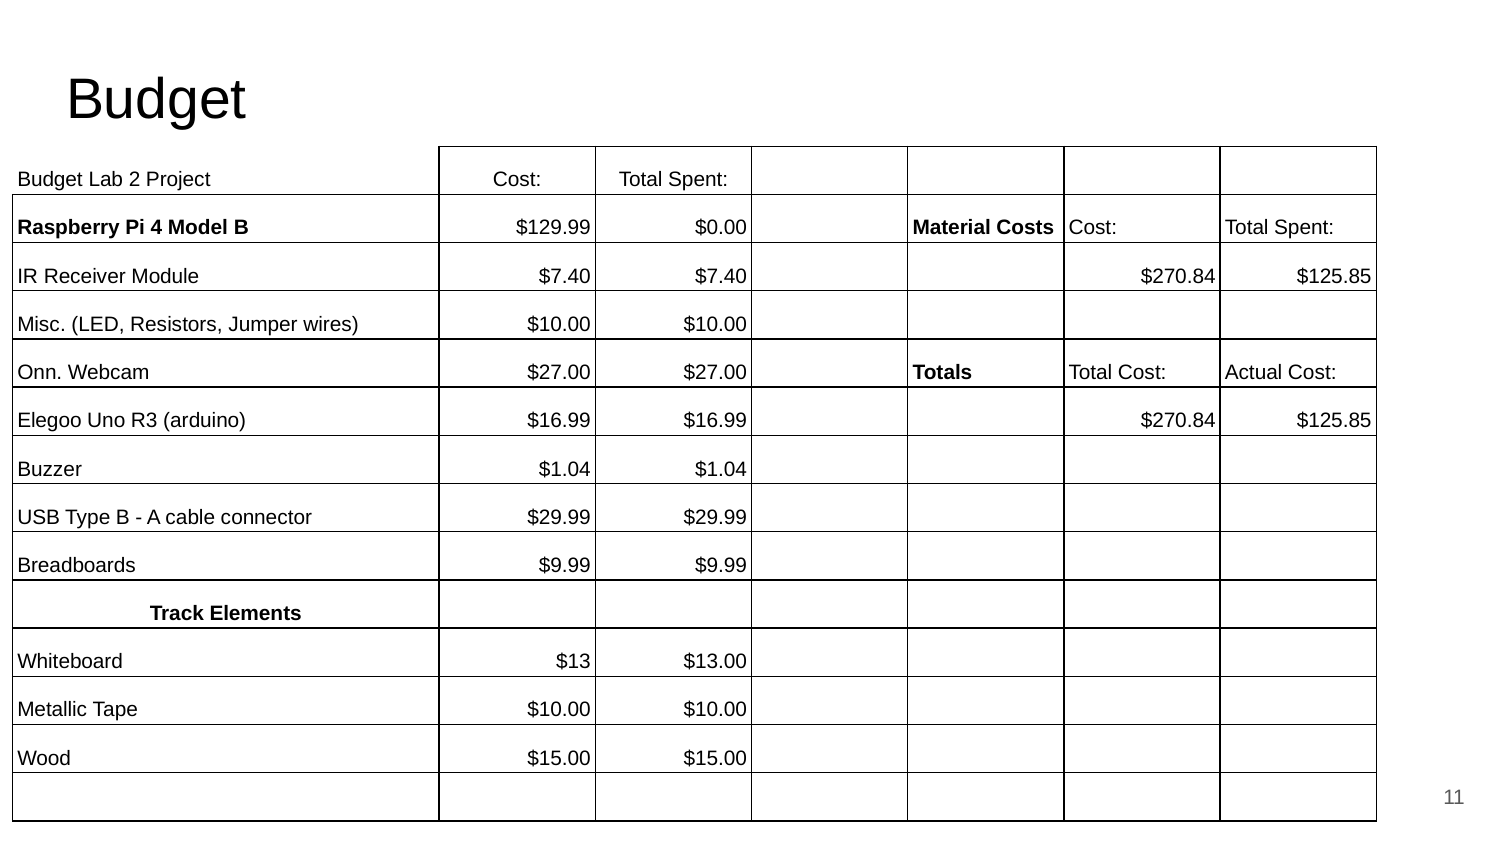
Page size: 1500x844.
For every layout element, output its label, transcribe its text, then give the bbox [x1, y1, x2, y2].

table_cell $270.84 [1065, 243, 1219, 290]
table_cell $10.00 [596, 677, 751, 724]
table_cell Total Spent: [1221, 195, 1376, 242]
table_cell [752, 436, 907, 483]
table_cell [752, 581, 907, 627]
table_cell [1221, 725, 1376, 772]
table_cell [752, 532, 907, 579]
table_cell [596, 773, 751, 820]
table_cell Breadboards [13, 532, 438, 579]
table_cell $15.00 [440, 725, 595, 772]
table_cell $10.00 [440, 291, 595, 338]
table_cell $13 [440, 629, 595, 676]
table_cell Actual Cost: [1221, 340, 1376, 386]
table_cell $16.99 [440, 388, 595, 435]
table_cell $15.00 [596, 725, 751, 772]
table_cell [596, 581, 751, 627]
table_cell Onn. Webcam [13, 340, 438, 386]
table_header Total Spent: [596, 147, 751, 194]
table_cell Track Elements [13, 581, 438, 627]
table_cell [908, 484, 1063, 531]
table_cell Metallic Tape [13, 677, 438, 724]
table_cell [908, 388, 1063, 435]
table_cell $27.00 [596, 340, 751, 386]
table_cell $1.04 [440, 436, 595, 483]
table_cell Misc. (LED, Resistors, Jumper wires) [13, 291, 438, 338]
table_cell [1065, 725, 1219, 772]
table_cell $0.00 [596, 195, 751, 242]
title Budget [51, 52, 1449, 147]
table_header [1065, 147, 1219, 194]
table_header Budget Lab 2 Project [13, 146, 438, 194]
table_cell [440, 773, 595, 820]
table_cell [908, 532, 1063, 579]
table_cell $9.99 [440, 532, 595, 579]
table_cell [752, 725, 907, 772]
table_cell $7.40 [596, 243, 751, 290]
table_cell [1065, 291, 1219, 338]
table_cell [1065, 629, 1219, 676]
table_cell Cost: [1065, 195, 1219, 242]
table_cell [908, 291, 1063, 338]
table_cell [1065, 484, 1219, 531]
table_cell [908, 773, 1063, 820]
table_cell [752, 773, 907, 820]
table_cell Whiteboard [13, 629, 438, 676]
table_header [1221, 147, 1376, 194]
slide_number ‹#› [1389, 764, 1480, 830]
table_cell [1065, 436, 1219, 483]
table_cell [1221, 484, 1376, 531]
table_cell [752, 484, 907, 531]
table_cell Wood [13, 725, 438, 772]
table_cell Material Costs [908, 195, 1063, 242]
table_cell $129.99 [440, 195, 595, 242]
table_cell [13, 773, 438, 820]
table_header [908, 147, 1063, 194]
table_cell Raspberry Pi 4 Model B [13, 195, 438, 242]
table_cell [908, 581, 1063, 627]
table_cell [1065, 677, 1219, 724]
table_cell IR Receiver Module [13, 243, 438, 290]
table_cell [1065, 581, 1219, 627]
table_cell [1221, 581, 1376, 627]
table_cell $125.85 [1221, 388, 1376, 435]
table_cell [752, 677, 907, 724]
table_cell Buzzer [13, 436, 438, 483]
table_cell $125.85 [1221, 243, 1376, 290]
table_cell [1221, 436, 1376, 483]
table_cell $29.99 [596, 484, 751, 531]
table_cell $16.99 [596, 388, 751, 435]
table_cell [1221, 773, 1376, 820]
table_cell [1221, 677, 1376, 724]
table_cell [908, 629, 1063, 676]
table_cell $10.00 [596, 291, 751, 338]
table_cell $270.84 [1065, 388, 1219, 435]
table_cell [752, 340, 907, 386]
table_cell $13.00 [596, 629, 751, 676]
table_header Cost: [440, 147, 595, 194]
table_cell [1065, 773, 1219, 820]
table_cell [752, 195, 907, 242]
table_cell [1221, 291, 1376, 338]
table_cell $1.04 [596, 436, 751, 483]
table_cell [440, 581, 595, 627]
table_cell Totals [908, 340, 1063, 386]
table_cell $9.99 [596, 532, 751, 579]
table_header [752, 147, 907, 194]
table_cell [752, 388, 907, 435]
table_cell $10.00 [440, 677, 595, 724]
table_cell $7.40 [440, 243, 595, 290]
table_cell USB Type B - A cable connector [13, 484, 438, 531]
table_cell [752, 629, 907, 676]
table_cell [1065, 532, 1219, 579]
table_cell $29.99 [440, 484, 595, 531]
table_cell Total Cost: [1065, 340, 1219, 386]
table_cell [752, 291, 907, 338]
table_cell [908, 436, 1063, 483]
table_cell [908, 725, 1063, 772]
table_cell $27.00 [440, 340, 595, 386]
table_cell Elegoo Uno R3 (arduino) [13, 388, 438, 435]
table_cell [908, 243, 1063, 290]
table_cell [908, 677, 1063, 724]
table_cell [1221, 629, 1376, 676]
table_cell [1221, 532, 1376, 579]
table_cell [752, 243, 907, 290]
